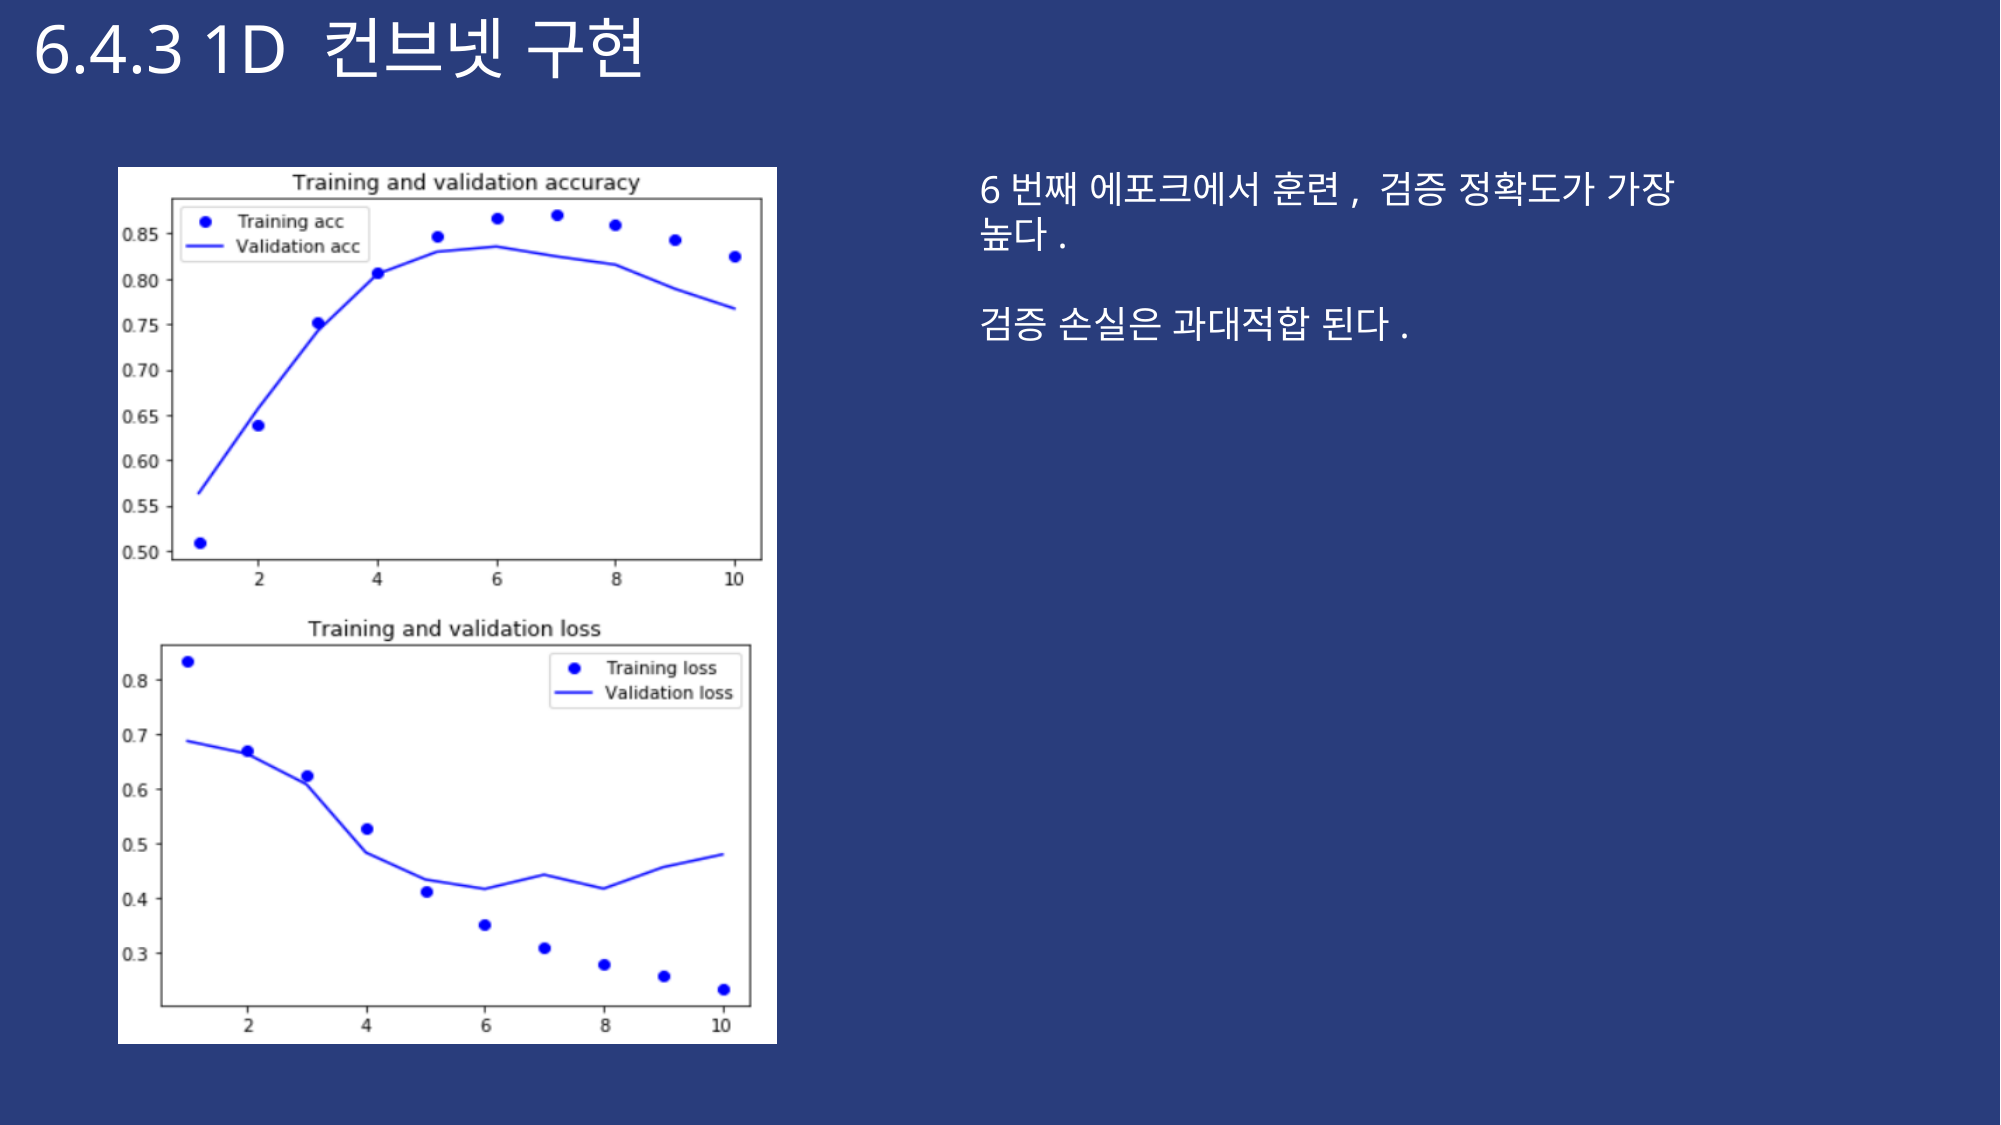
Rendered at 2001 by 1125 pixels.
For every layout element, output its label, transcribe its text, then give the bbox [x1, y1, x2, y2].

picture [118, 167, 777, 1044]
text_box 6.4.3 1D 컨브넷 구현 [19, 0, 664, 95]
text_box 6번째 에포크에서 훈련, 검증 정확도가 가장 높다. 검증 손실은 과대적합 된다. [964, 158, 1756, 399]
